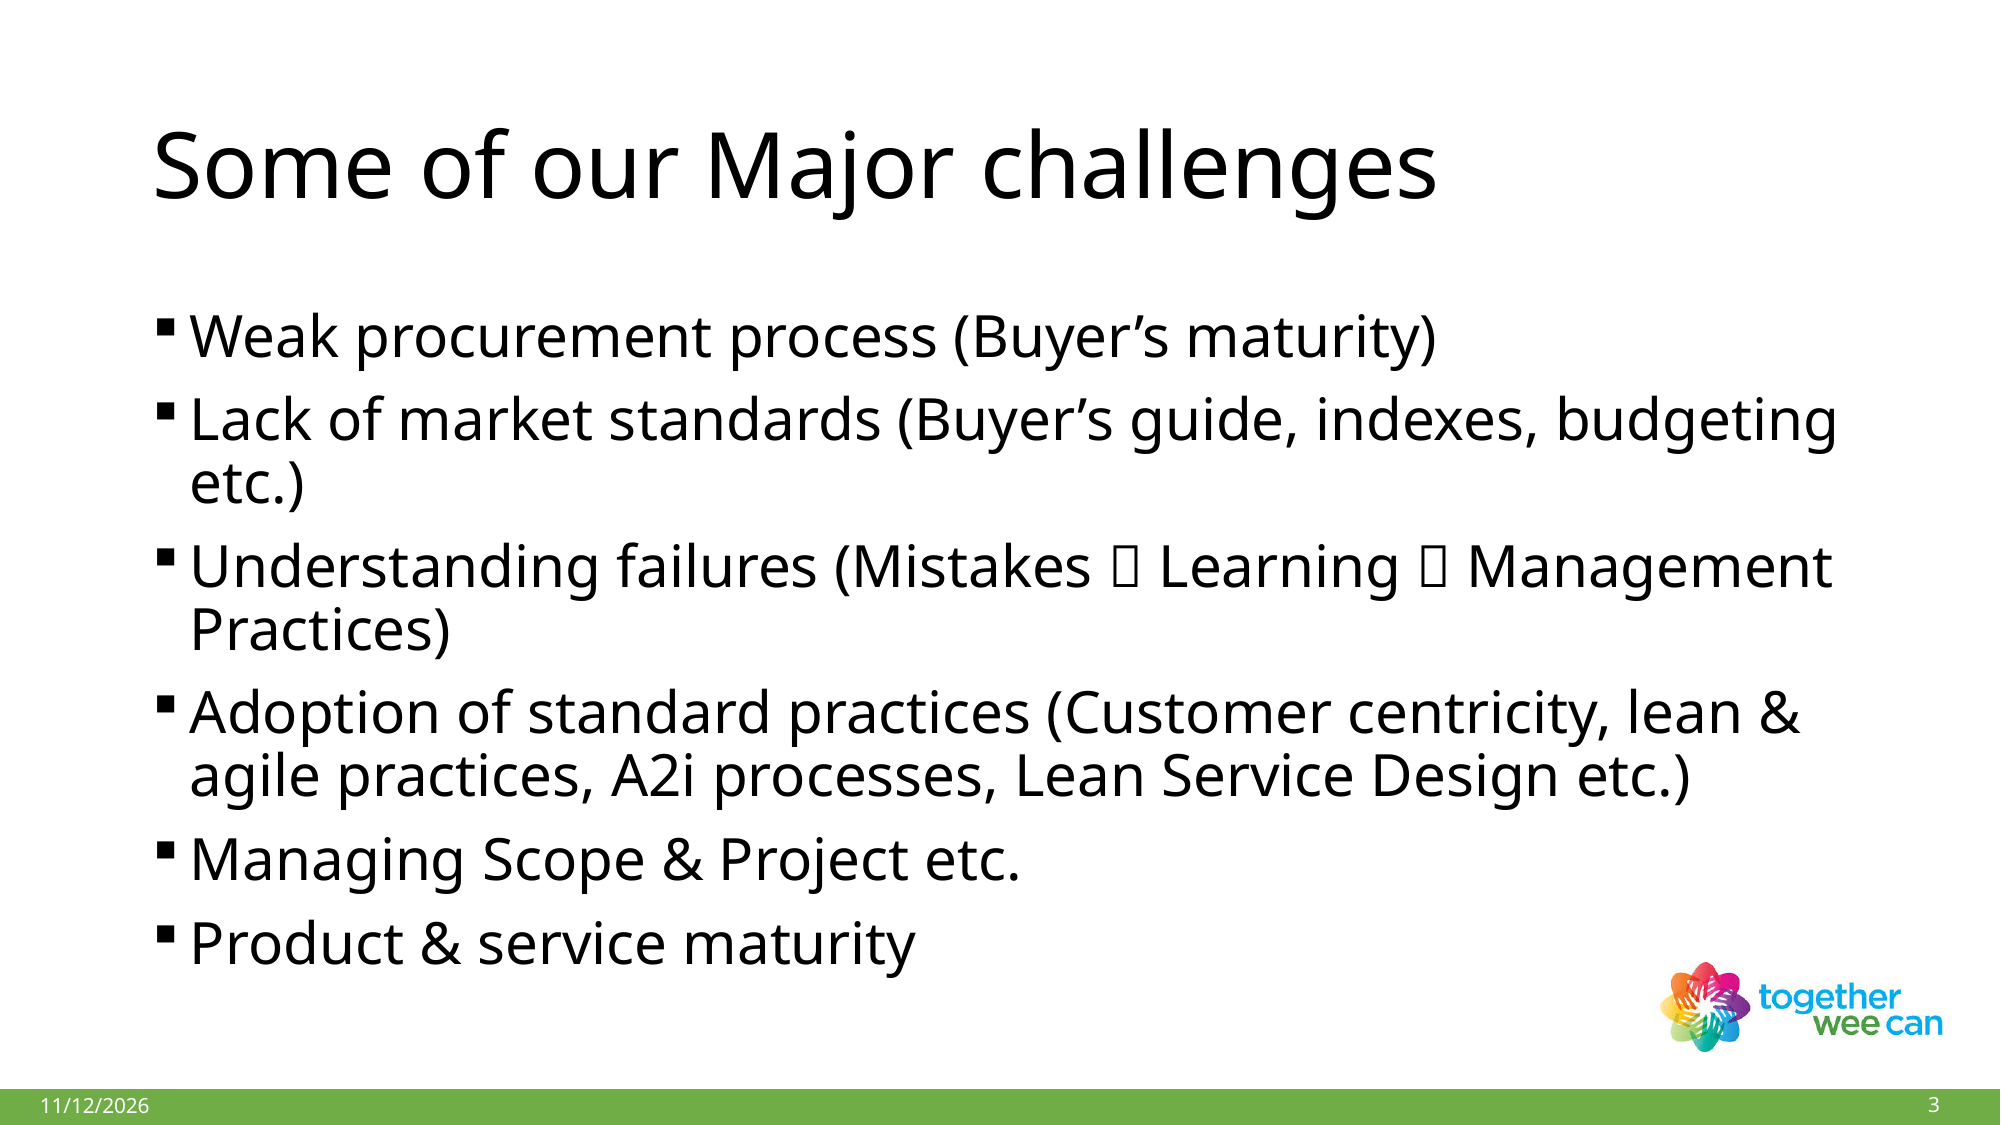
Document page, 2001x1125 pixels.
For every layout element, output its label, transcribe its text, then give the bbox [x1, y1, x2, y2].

picture [1660, 962, 1957, 1052]
slide_number 3 [1412, 1087, 1955, 1125]
slide_number 27-Mar-18 [24, 1089, 475, 1125]
list Weak procurement process (Buyer’s maturity) Lack of market standards (Buyer’s guide, indexes, budgeting etc.) Understanding failures (Mistakes  Learning  Management Practices) Adoption of standard practices (Customer centricity, lean & agile practices, A2i processes, Lean Service Design etc.) Managing Scope & Project etc. Product & service maturity [137, 299, 1863, 1014]
title Some of our Major challenges [137, 59, 1863, 278]
